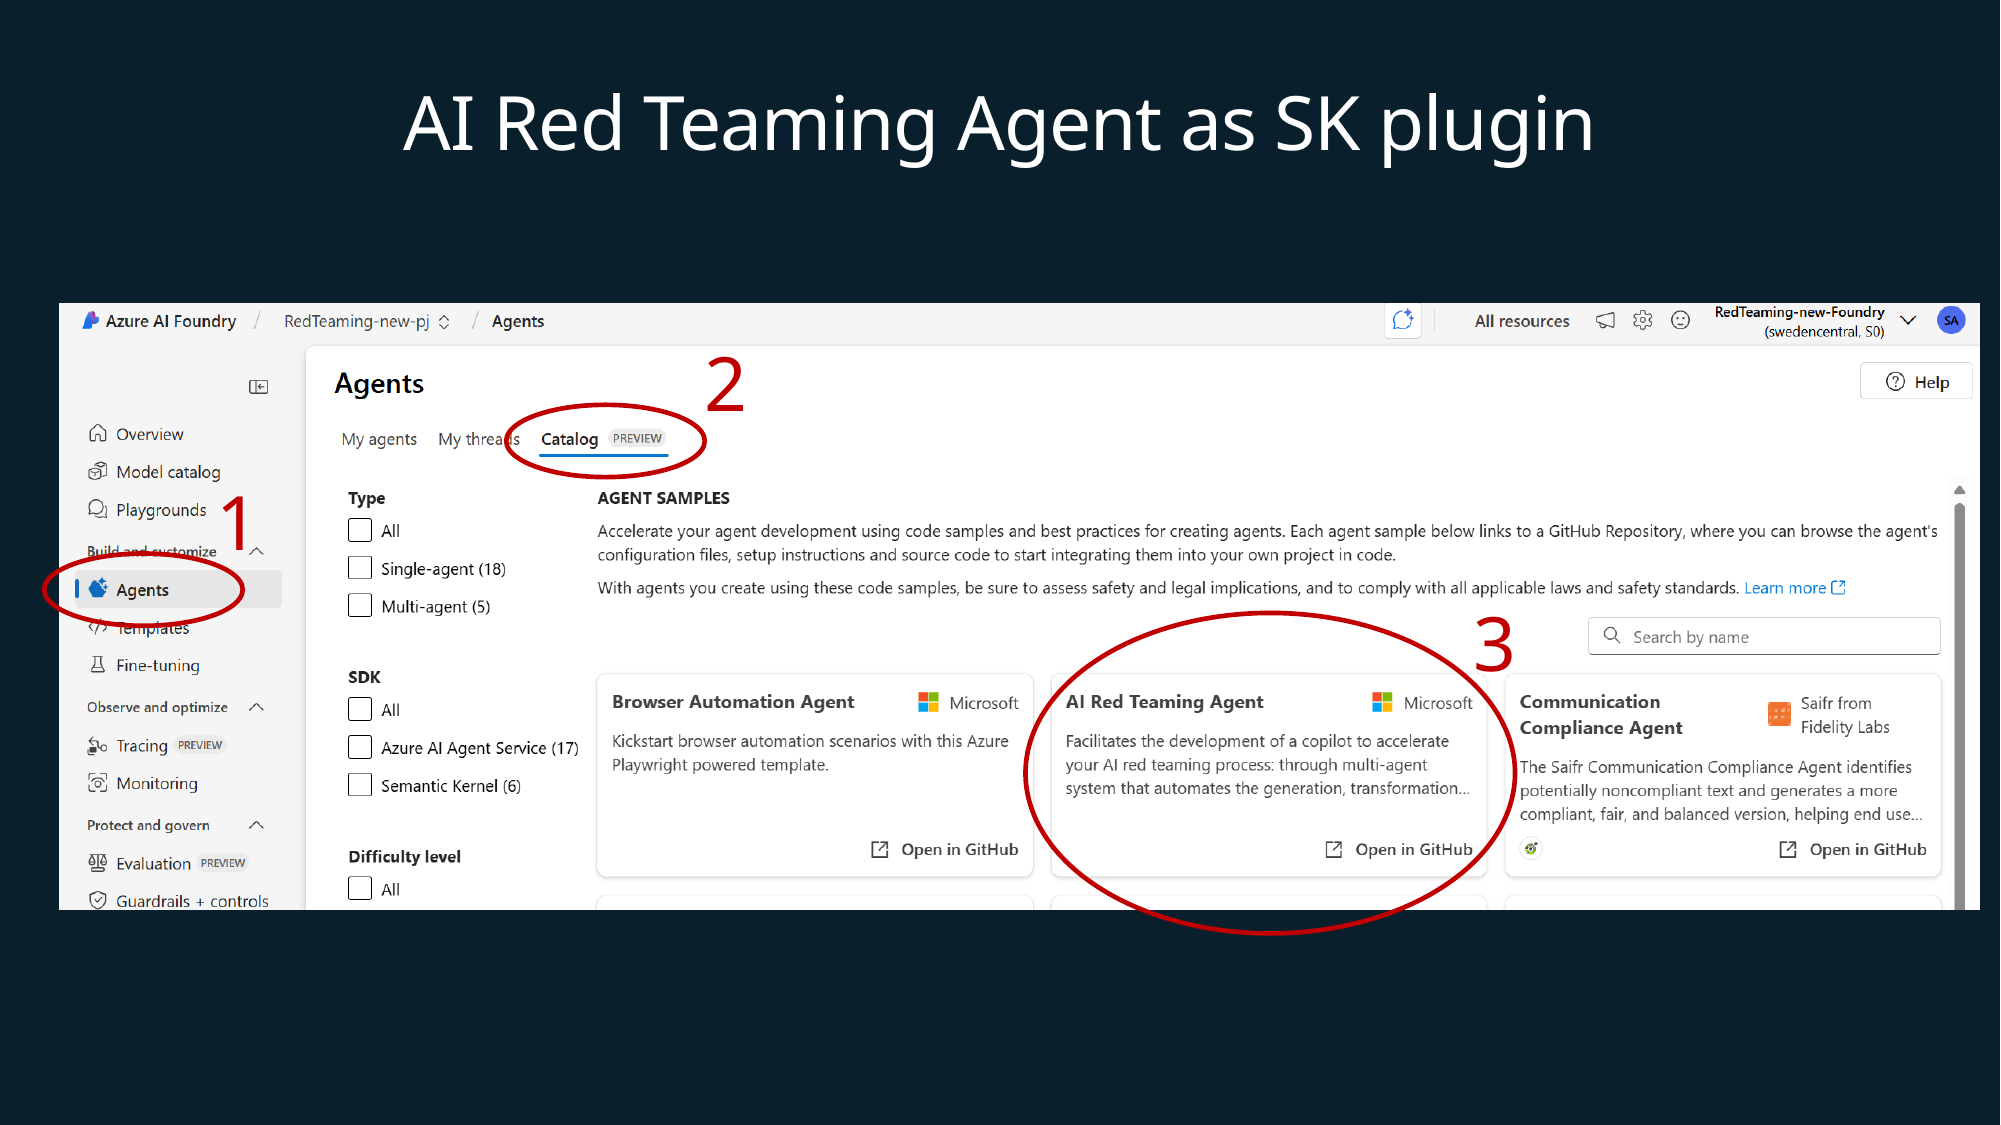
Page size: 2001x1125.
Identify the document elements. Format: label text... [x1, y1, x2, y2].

text_box [1140, 910, 1400, 935]
text_box [43, 569, 59, 610]
picture [59, 303, 1980, 910]
title AI Red Teaming Agent as SK plugin [96, 75, 1904, 166]
